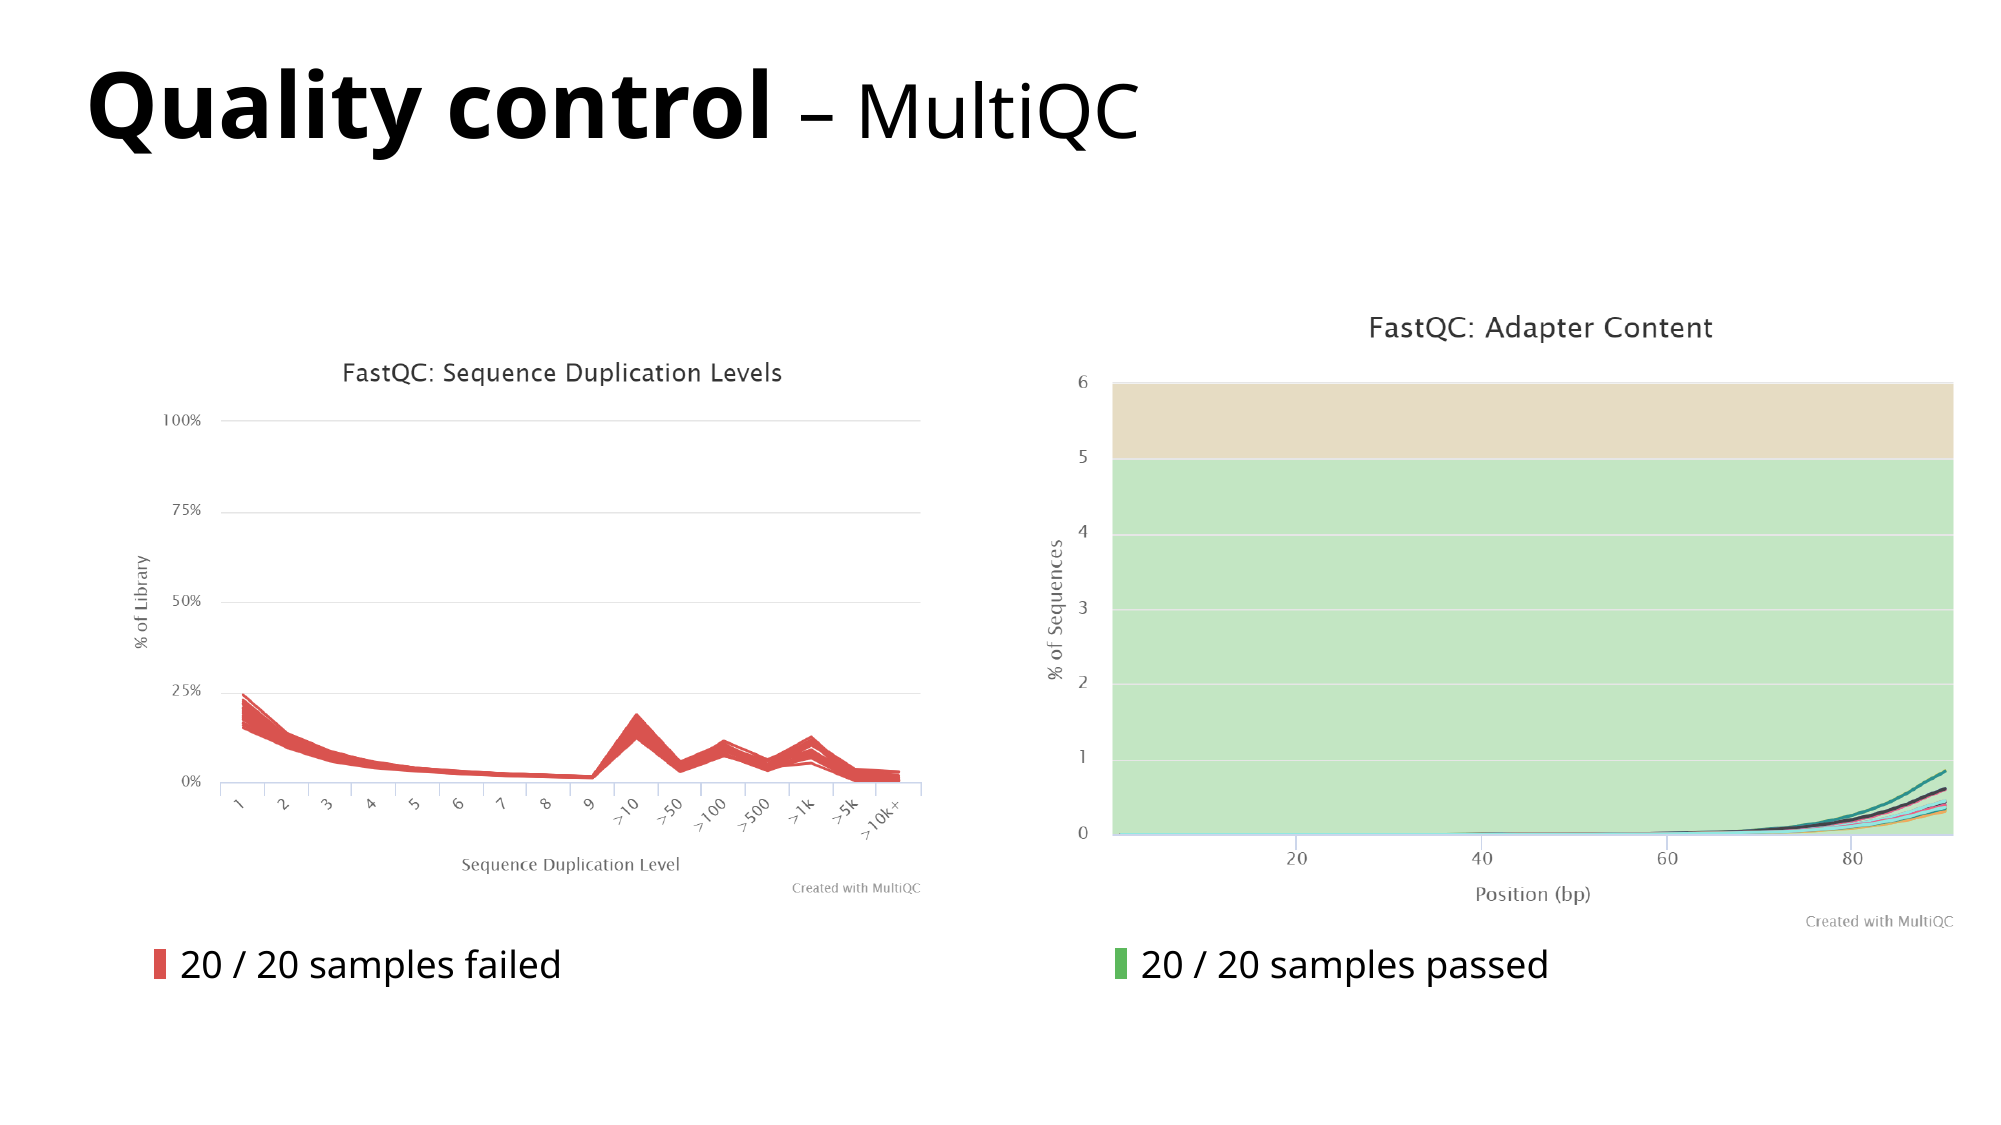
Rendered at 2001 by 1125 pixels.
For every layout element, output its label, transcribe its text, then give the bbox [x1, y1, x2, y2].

picture [1017, 299, 1969, 934]
text_box 20 / 20 samples failed [165, 933, 769, 994]
text_box 20 / 20 samples passed [1126, 934, 1658, 994]
text_box [1115, 948, 1127, 979]
picture [108, 348, 934, 899]
text_box Quality control – MultiQC [70, 0, 1796, 218]
text_box [154, 949, 166, 979]
